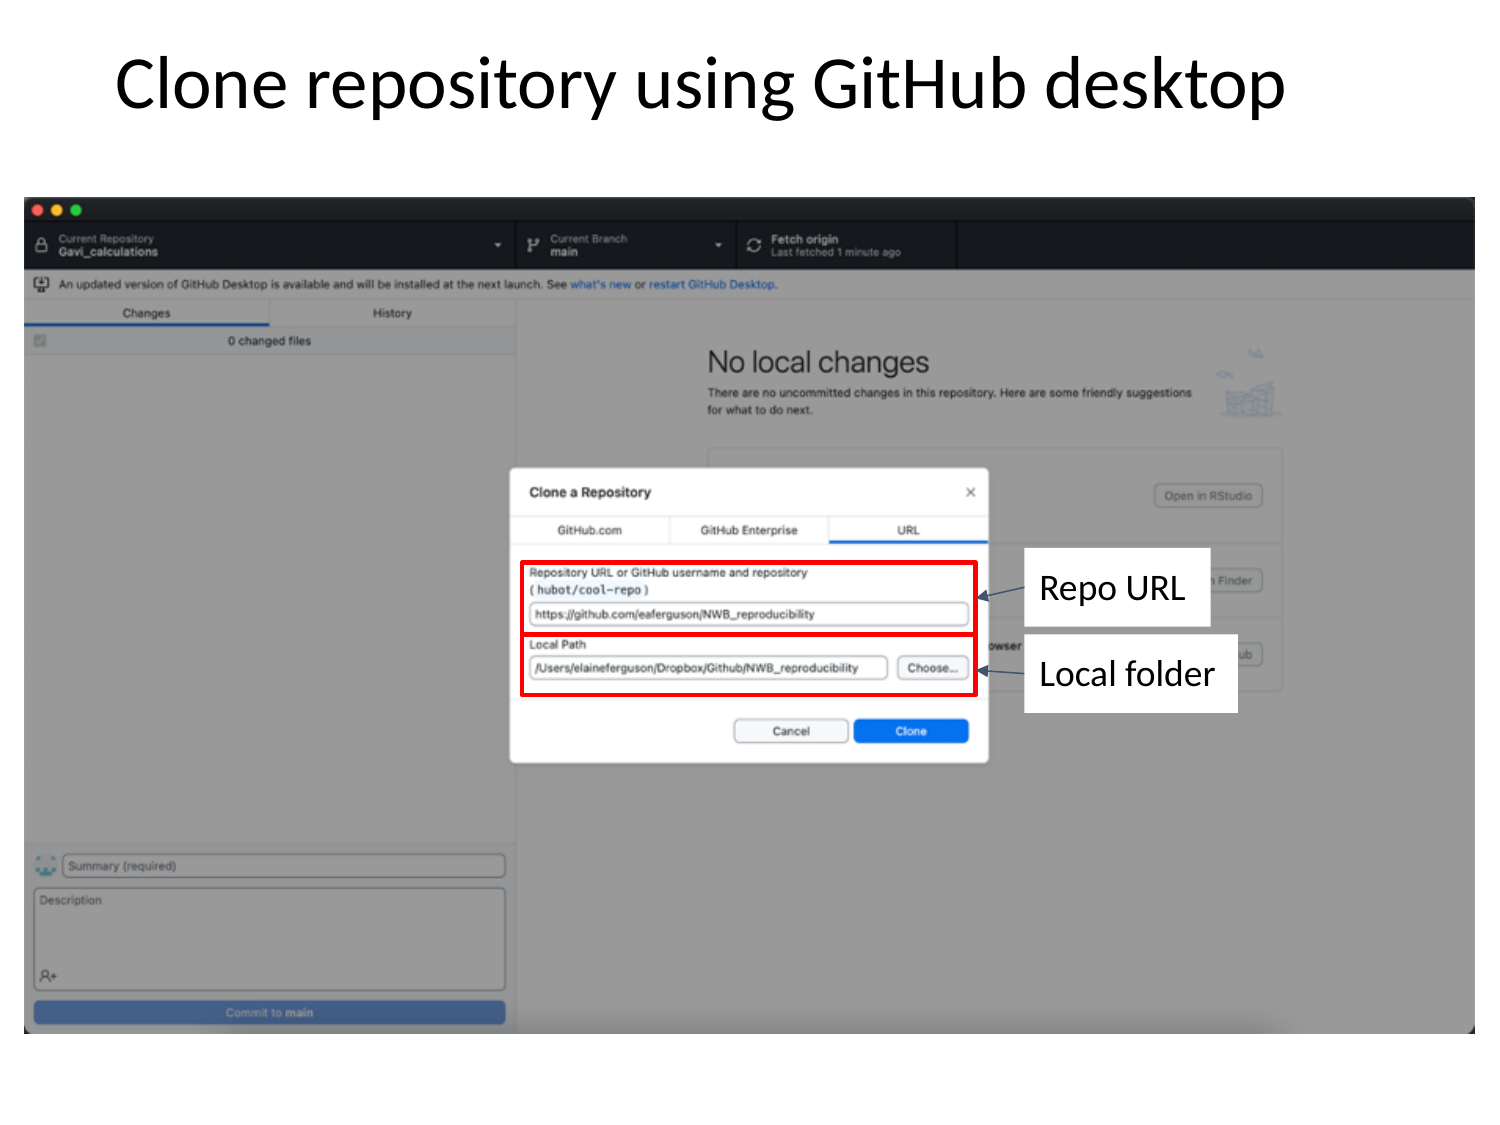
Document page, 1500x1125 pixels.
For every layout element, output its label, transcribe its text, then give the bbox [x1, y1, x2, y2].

picture [24, 197, 1476, 1034]
text_box Clone repository using GitHub desktop [100, 18, 1400, 159]
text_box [975, 669, 1025, 674]
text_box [975, 586, 1025, 599]
